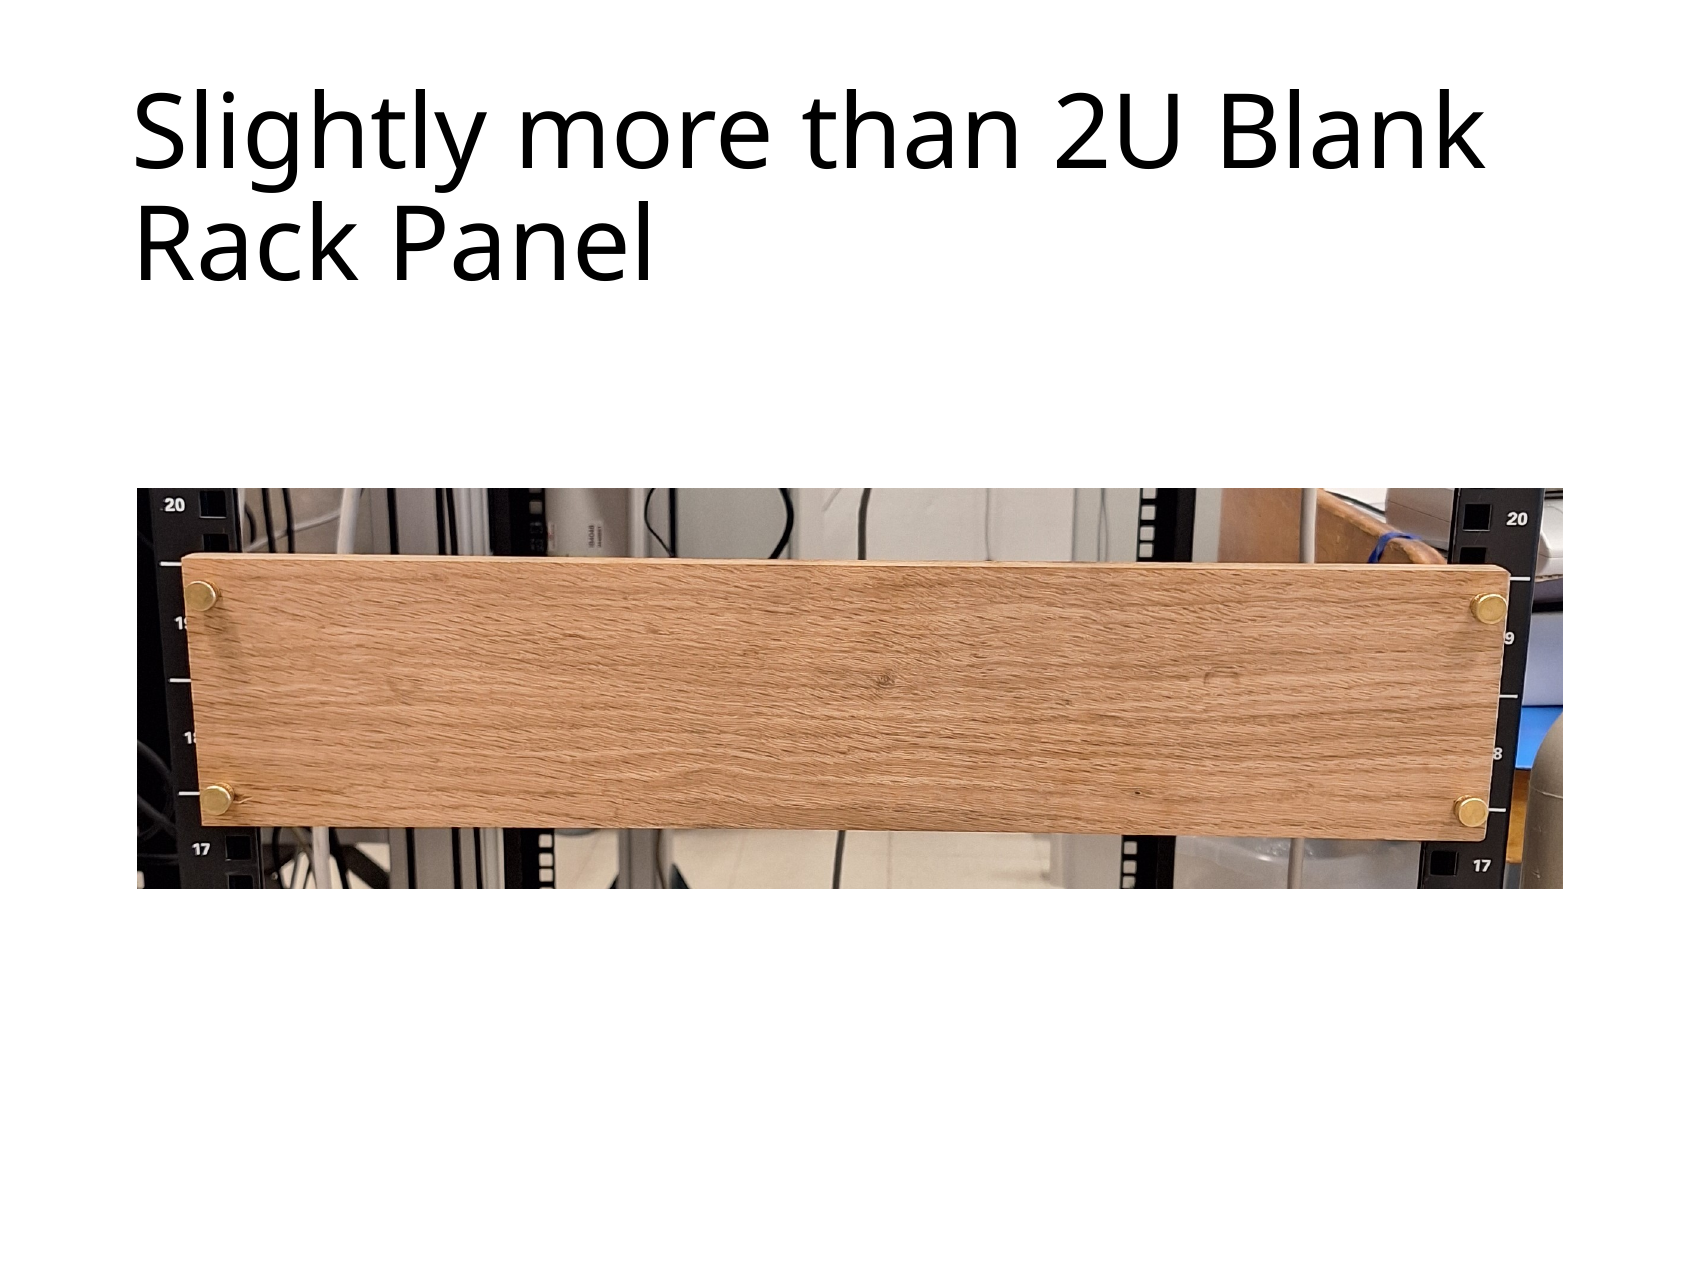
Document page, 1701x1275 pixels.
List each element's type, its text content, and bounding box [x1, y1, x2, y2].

title Slightly more than 2U Blank Rack Panel [116, 67, 1584, 315]
picture [137, 488, 1563, 889]
